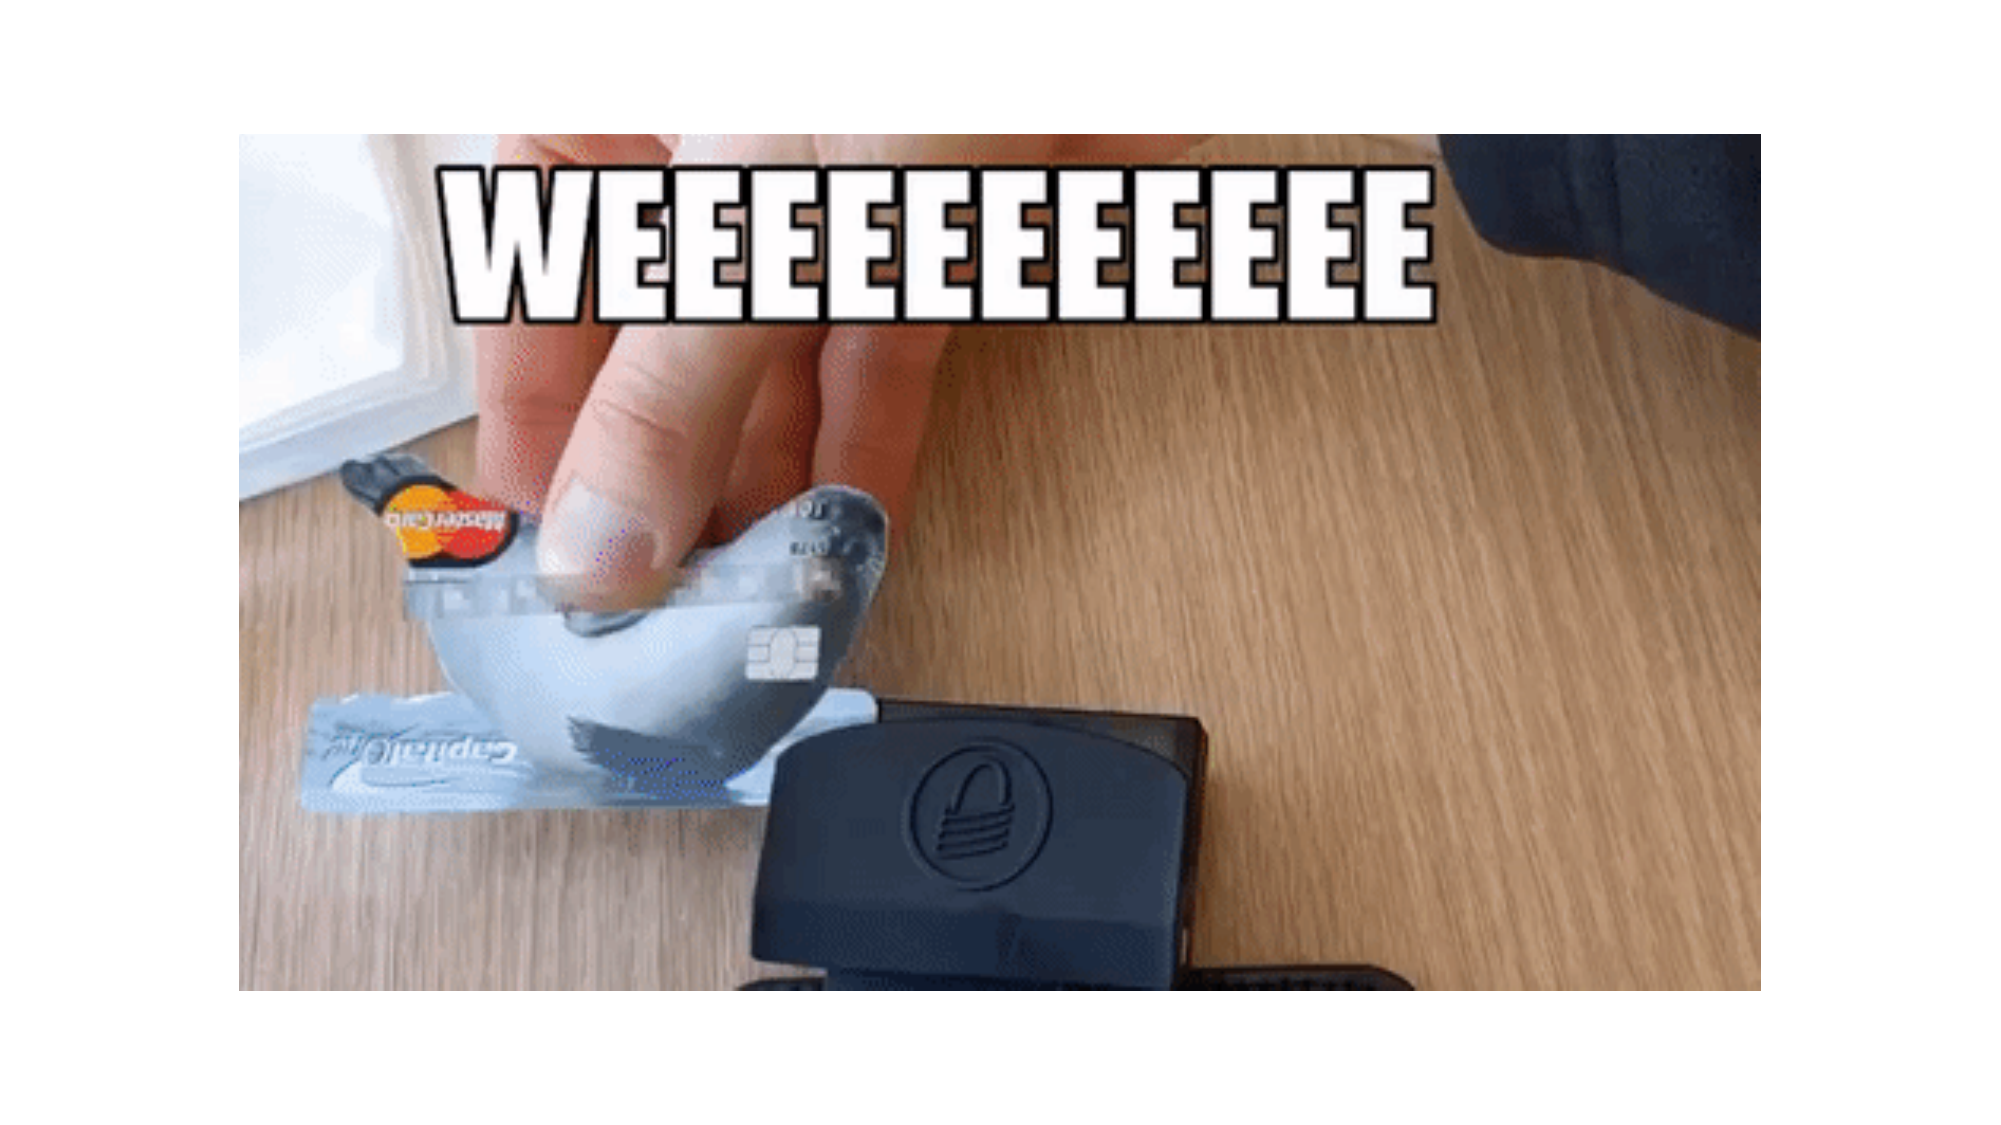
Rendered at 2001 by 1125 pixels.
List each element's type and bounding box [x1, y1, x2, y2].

picture [239, 134, 1761, 991]
